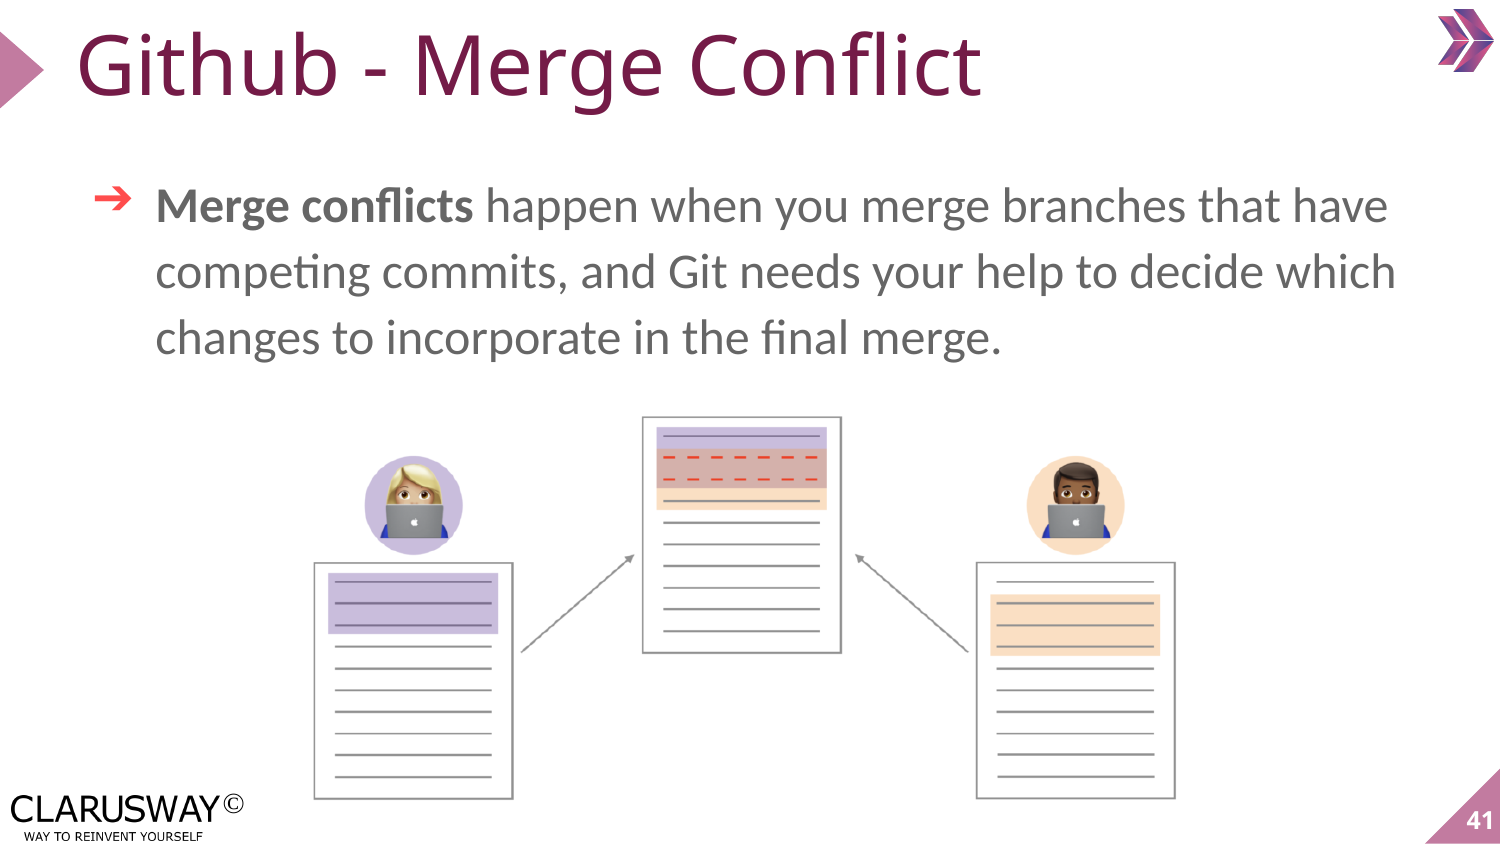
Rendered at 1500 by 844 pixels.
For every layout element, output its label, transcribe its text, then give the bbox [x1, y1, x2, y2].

slide_number ‹#› [1461, 809, 1496, 839]
picture [1438, 9, 1494, 72]
picture [302, 397, 1186, 810]
picture [11, 795, 220, 841]
title Github - Merge Conflict [75, 31, 1413, 133]
list Merge conflicts happen when you merge branches that have competing commits, and Git needs your help to decide which changes to incorporate in the final merge. [80, 166, 1408, 383]
